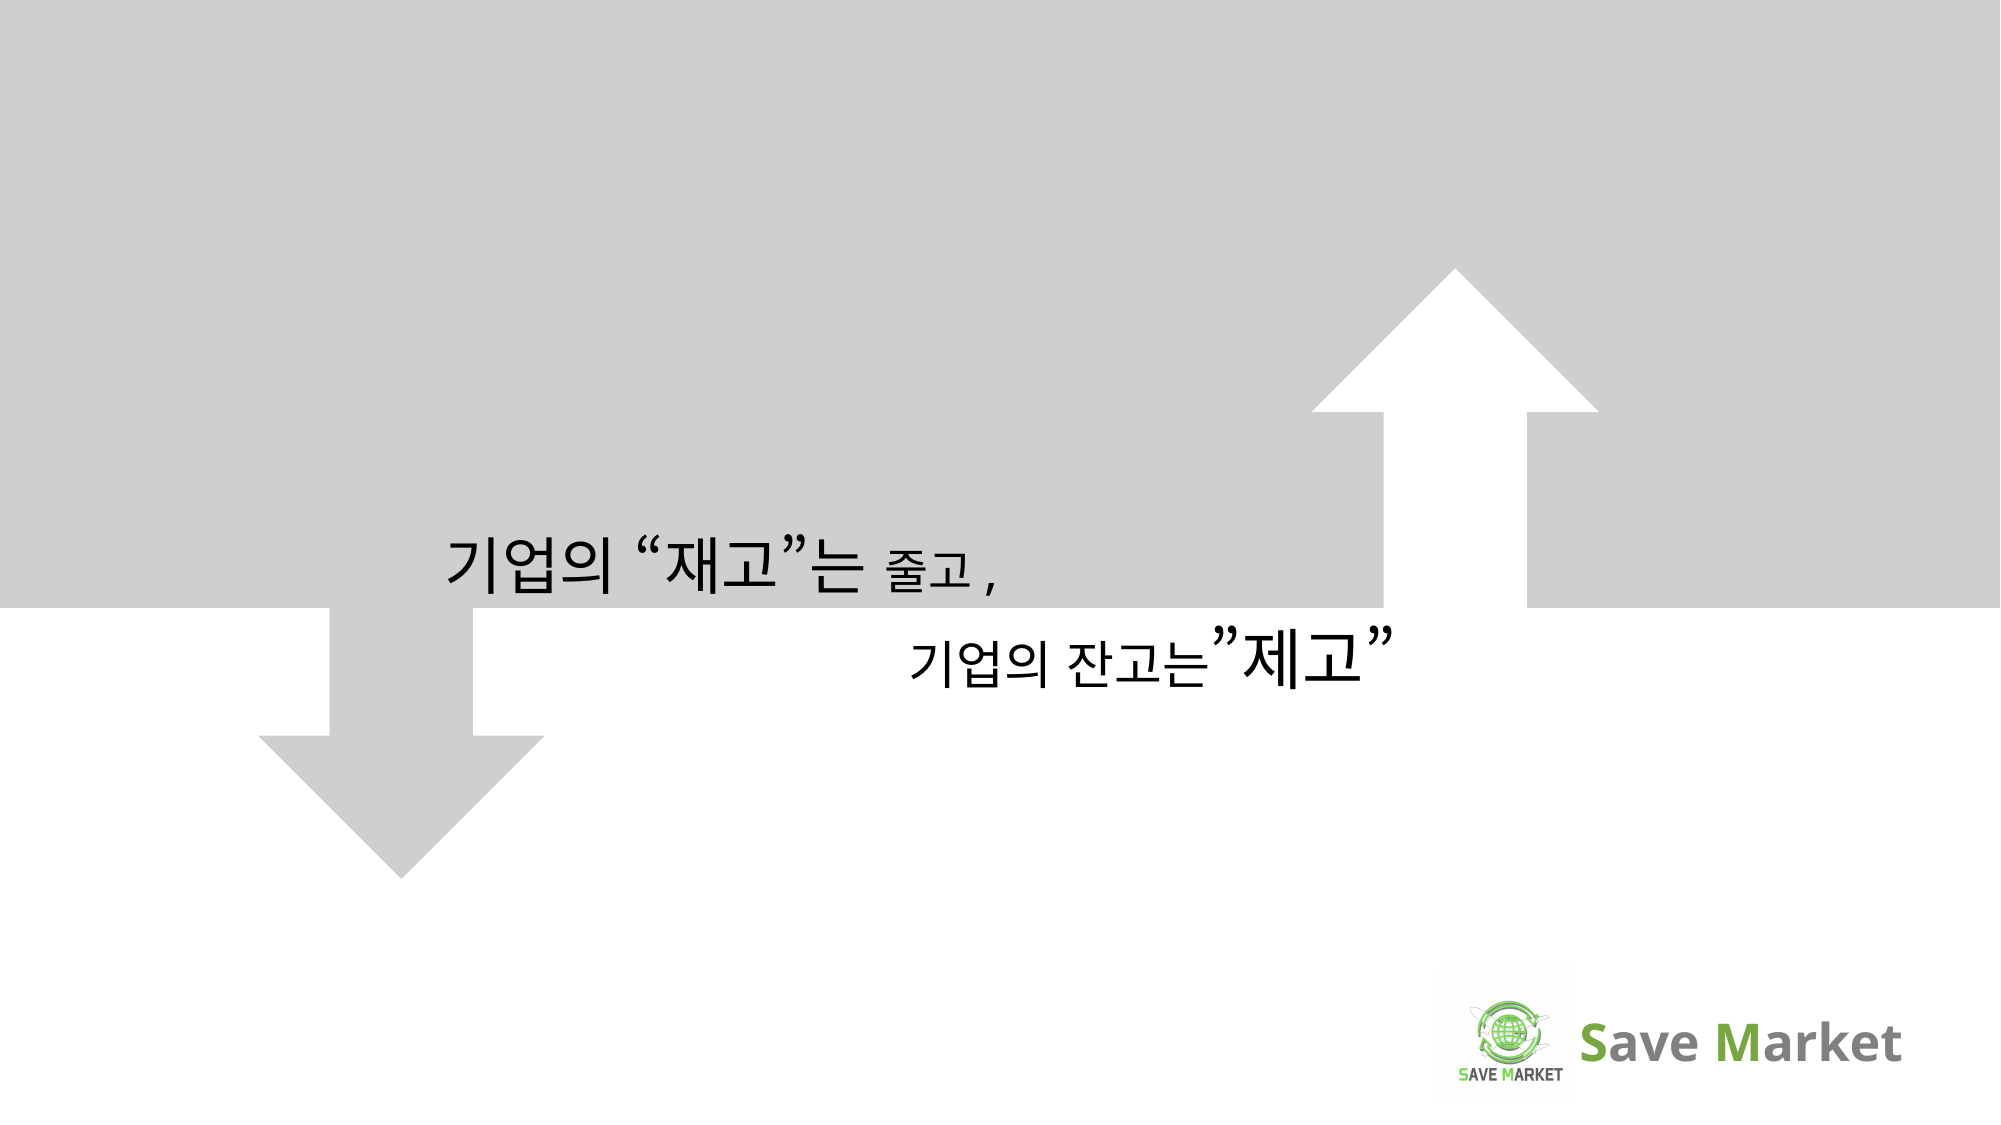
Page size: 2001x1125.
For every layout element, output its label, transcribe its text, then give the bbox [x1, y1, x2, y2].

text_box Save Market [1577, 1001, 1952, 1079]
text_box [0, 0, 2000, 609]
text_box 기업의 잔고는”제고” [894, 610, 1412, 706]
text_box 기업의 “재고”는 줄고, [0, 519, 1457, 610]
text_box [1309, 266, 1602, 612]
picture [1437, 964, 1577, 1103]
text_box [255, 610, 548, 881]
